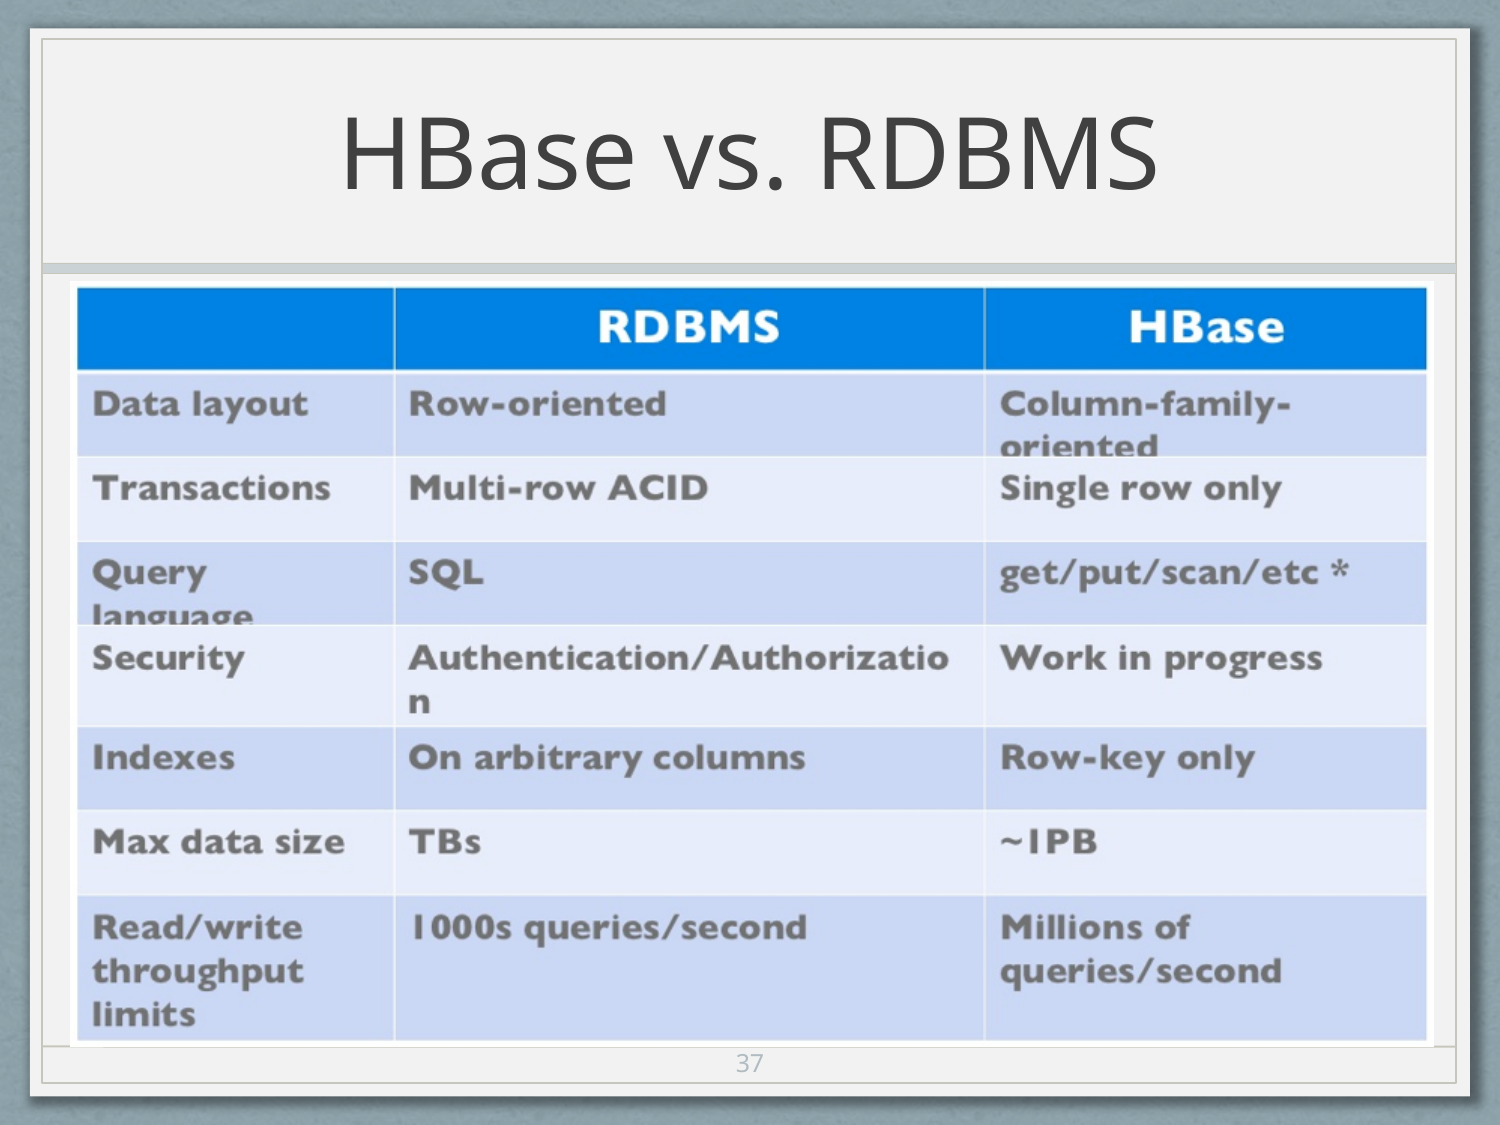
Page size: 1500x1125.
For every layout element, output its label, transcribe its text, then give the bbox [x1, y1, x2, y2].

slide_number 37 [687, 1063, 813, 1088]
title HBase vs. RDBMS [147, 40, 1353, 260]
picture [69, 280, 1434, 1048]
